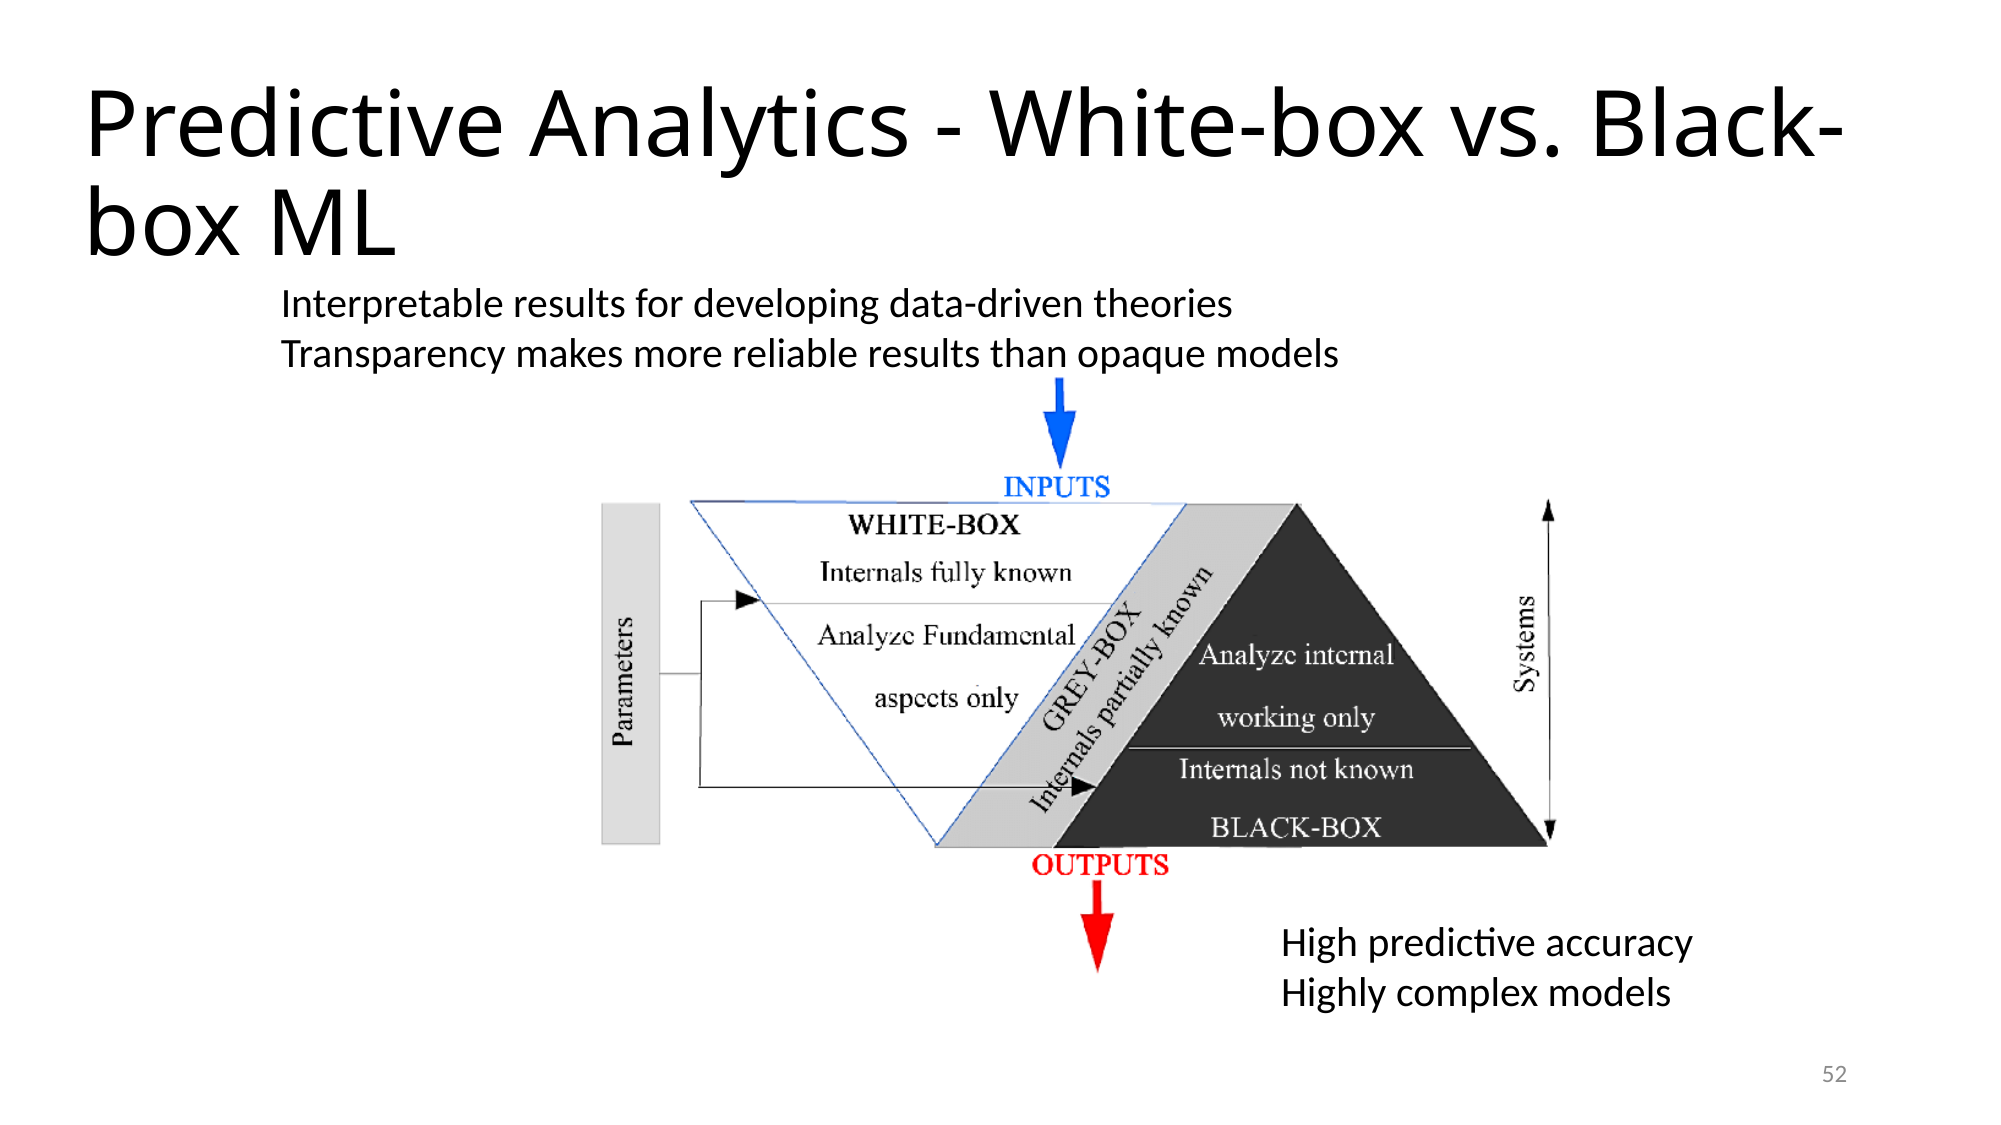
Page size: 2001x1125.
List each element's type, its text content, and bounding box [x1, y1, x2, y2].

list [582, 369, 1570, 978]
text_box High predictive accuracy Highly complex models [1266, 907, 2000, 1023]
title Predictive Analytics - White-box vs. Black-box ML [68, 67, 1932, 286]
text_box Interpretable results for developing data-driven theories Transparency makes more reliable results than opaque models [265, 217, 1734, 383]
slide_number 52 [1412, 1042, 1863, 1103]
